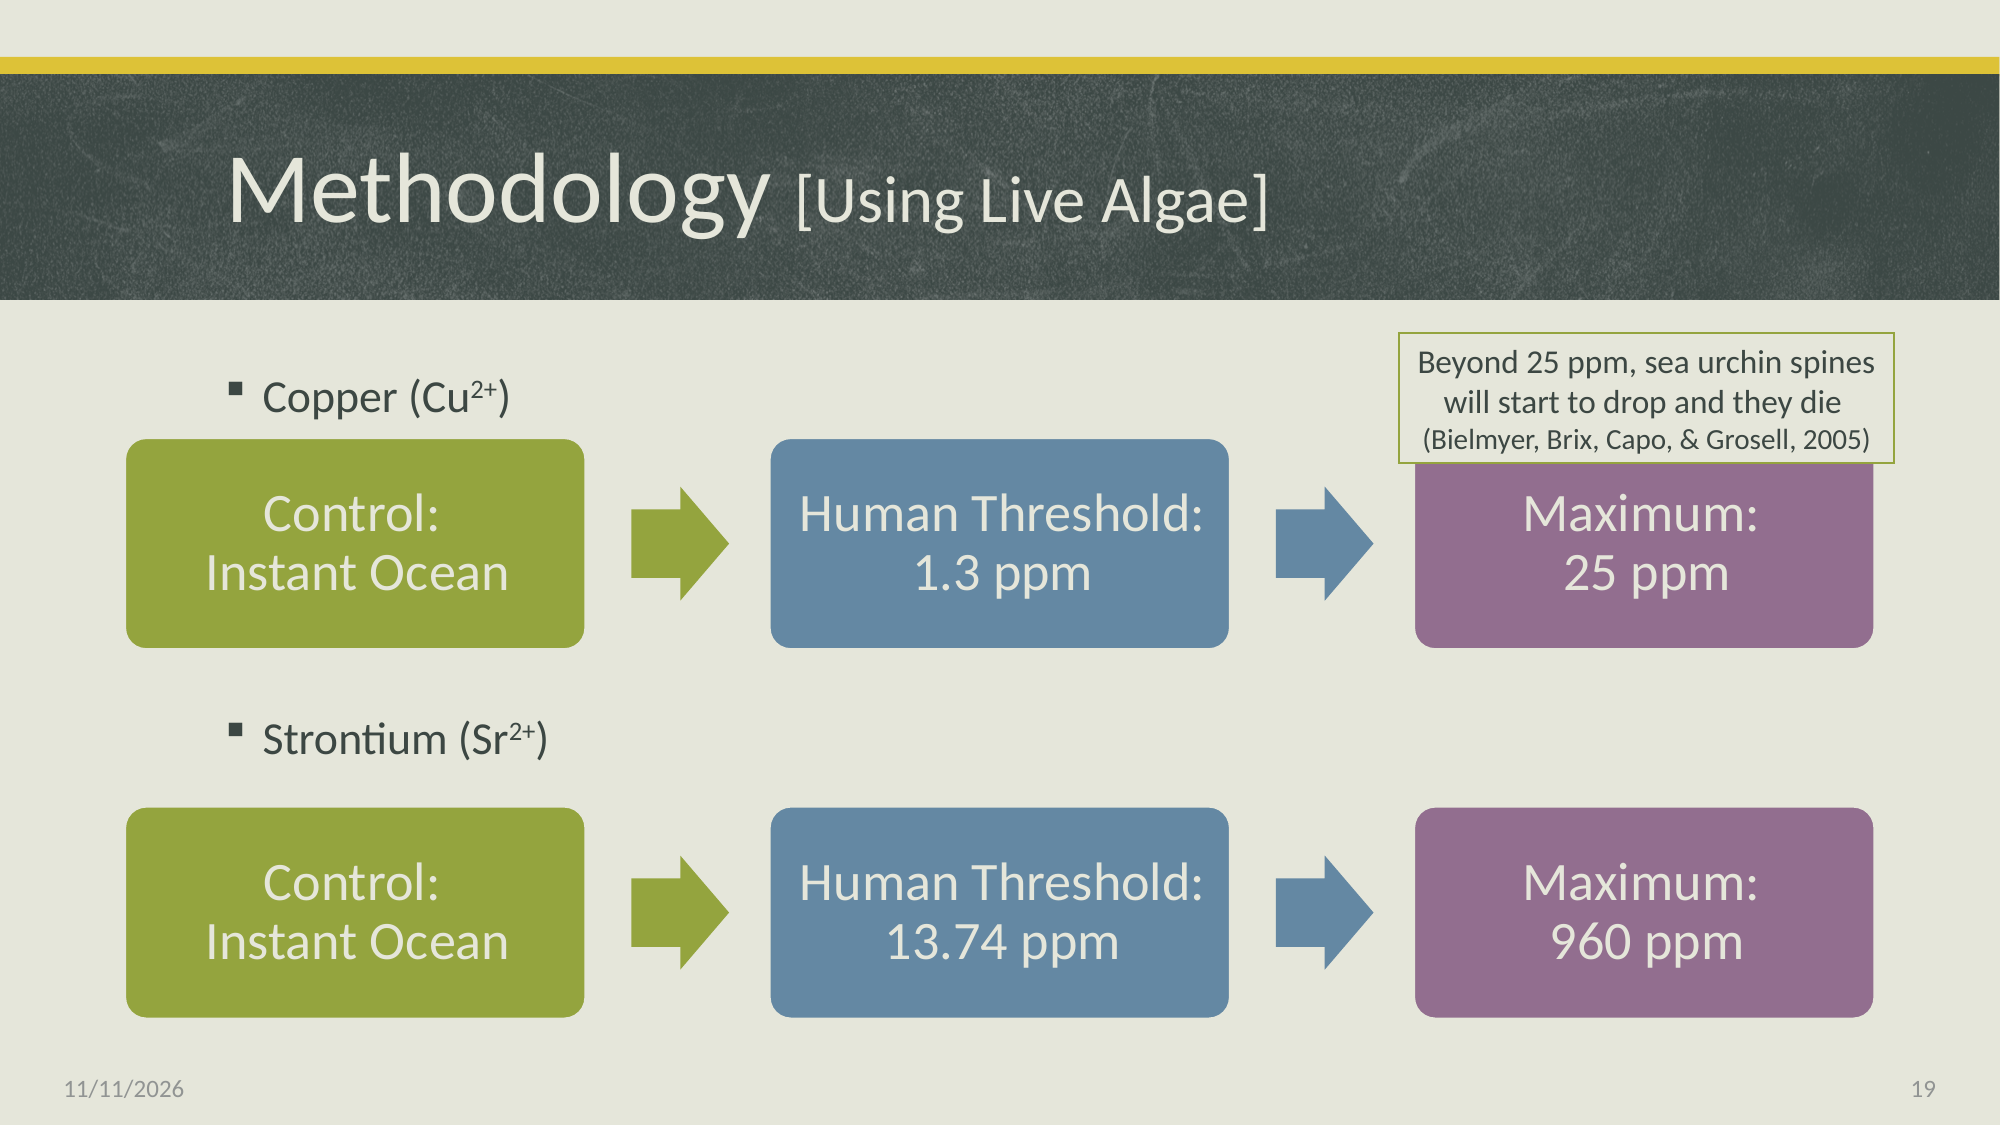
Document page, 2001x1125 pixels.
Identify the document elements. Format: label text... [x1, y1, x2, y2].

title Methodology [Using Live Algae] [210, 76, 1790, 300]
text_box Beyond 25 ppm, sea urchin spines will start to drop and they die (Bielmyer, Brix, Capo, & Grosell, 2005) [1398, 332, 1895, 464]
text_box Strontium (Sr2+) [209, 701, 1790, 780]
list Copper (Cu2+) [210, 359, 1398, 438]
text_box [123, 806, 1876, 1019]
slide_number 19 [1628, 1057, 1952, 1118]
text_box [123, 438, 1876, 650]
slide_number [48, 1057, 372, 1118]
picture [0, 74, 2000, 300]
